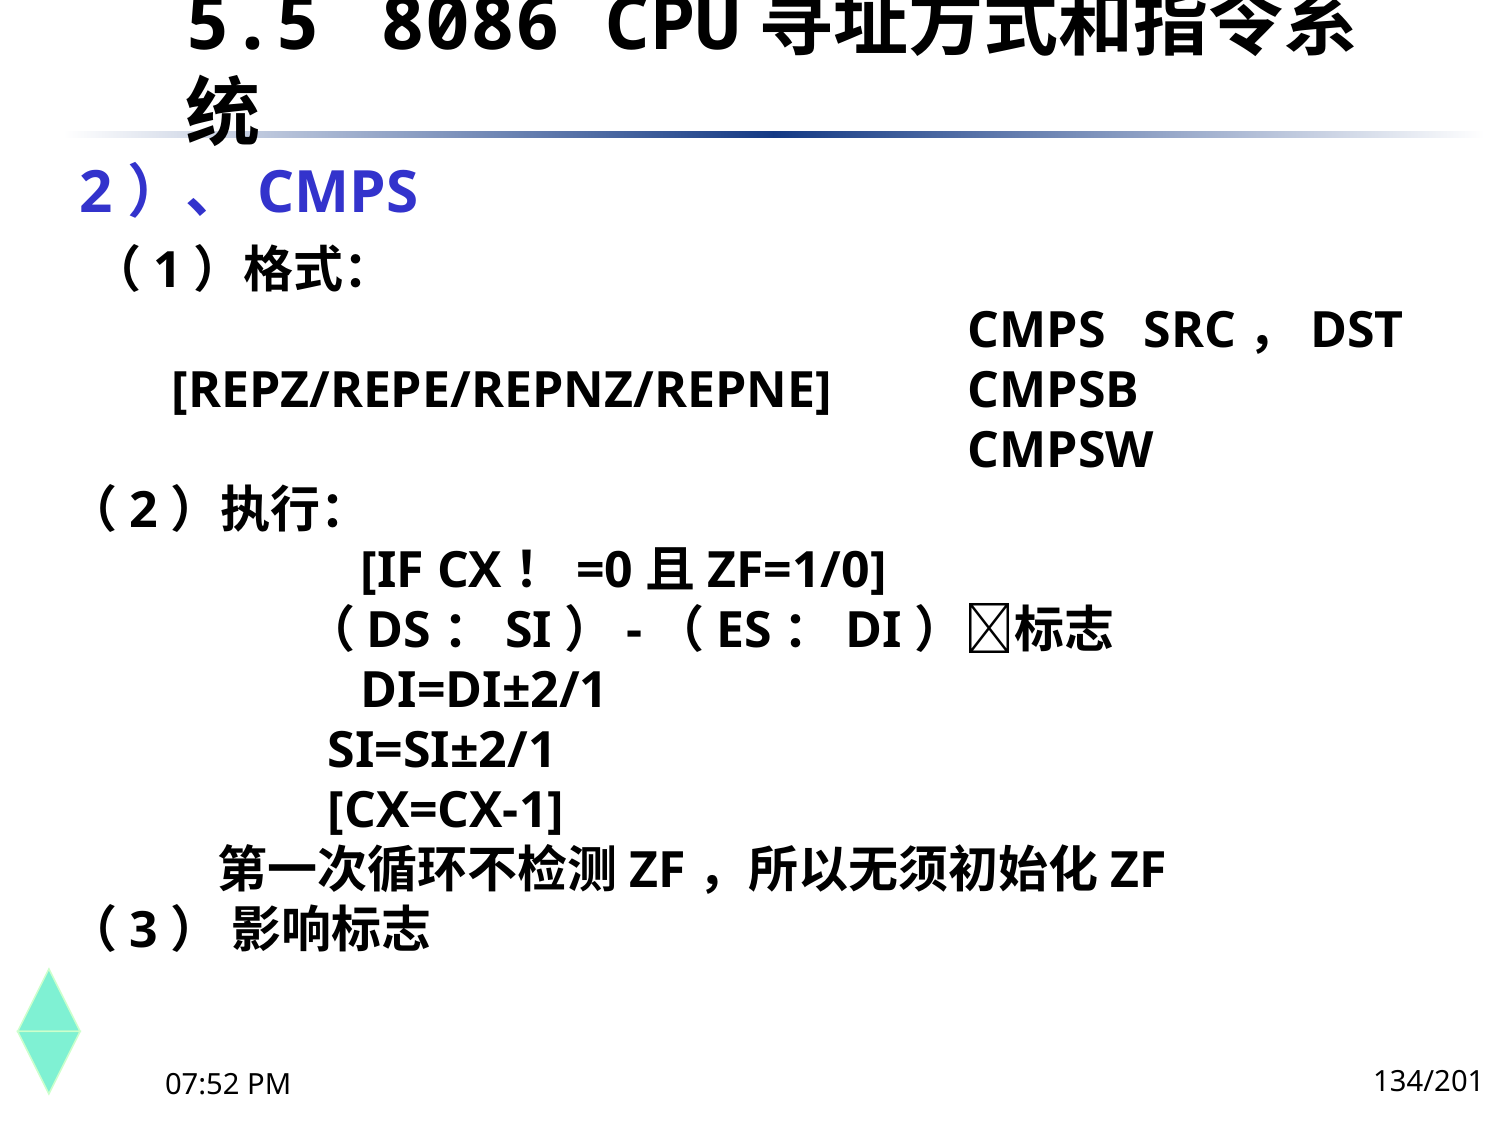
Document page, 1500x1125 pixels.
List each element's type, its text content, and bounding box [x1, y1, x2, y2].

title 2）、CMPS [64, 87, 503, 230]
slide_number 134/201 [1186, 1034, 1500, 1111]
text_box 5.5 8086 CPU寻址方式和指令系统 [171, 0, 1447, 155]
slide_number 下午8时26分 [149, 1037, 463, 1113]
text_box （1）格式： CMPS SRC，DST [REPZ/REPE/REPNZ/REPNE] CMPSB CMPSW （2）执行： [IF CX！=0且ZF=1/0] （DS：SI）-（ES：DI）标志 DI=DI±2/1 SI=SI±2/1 [CX=CX-1] 第一次循环不检测ZF，所以无须初始化ZF （3） 影响标志 [53, 230, 1454, 965]
